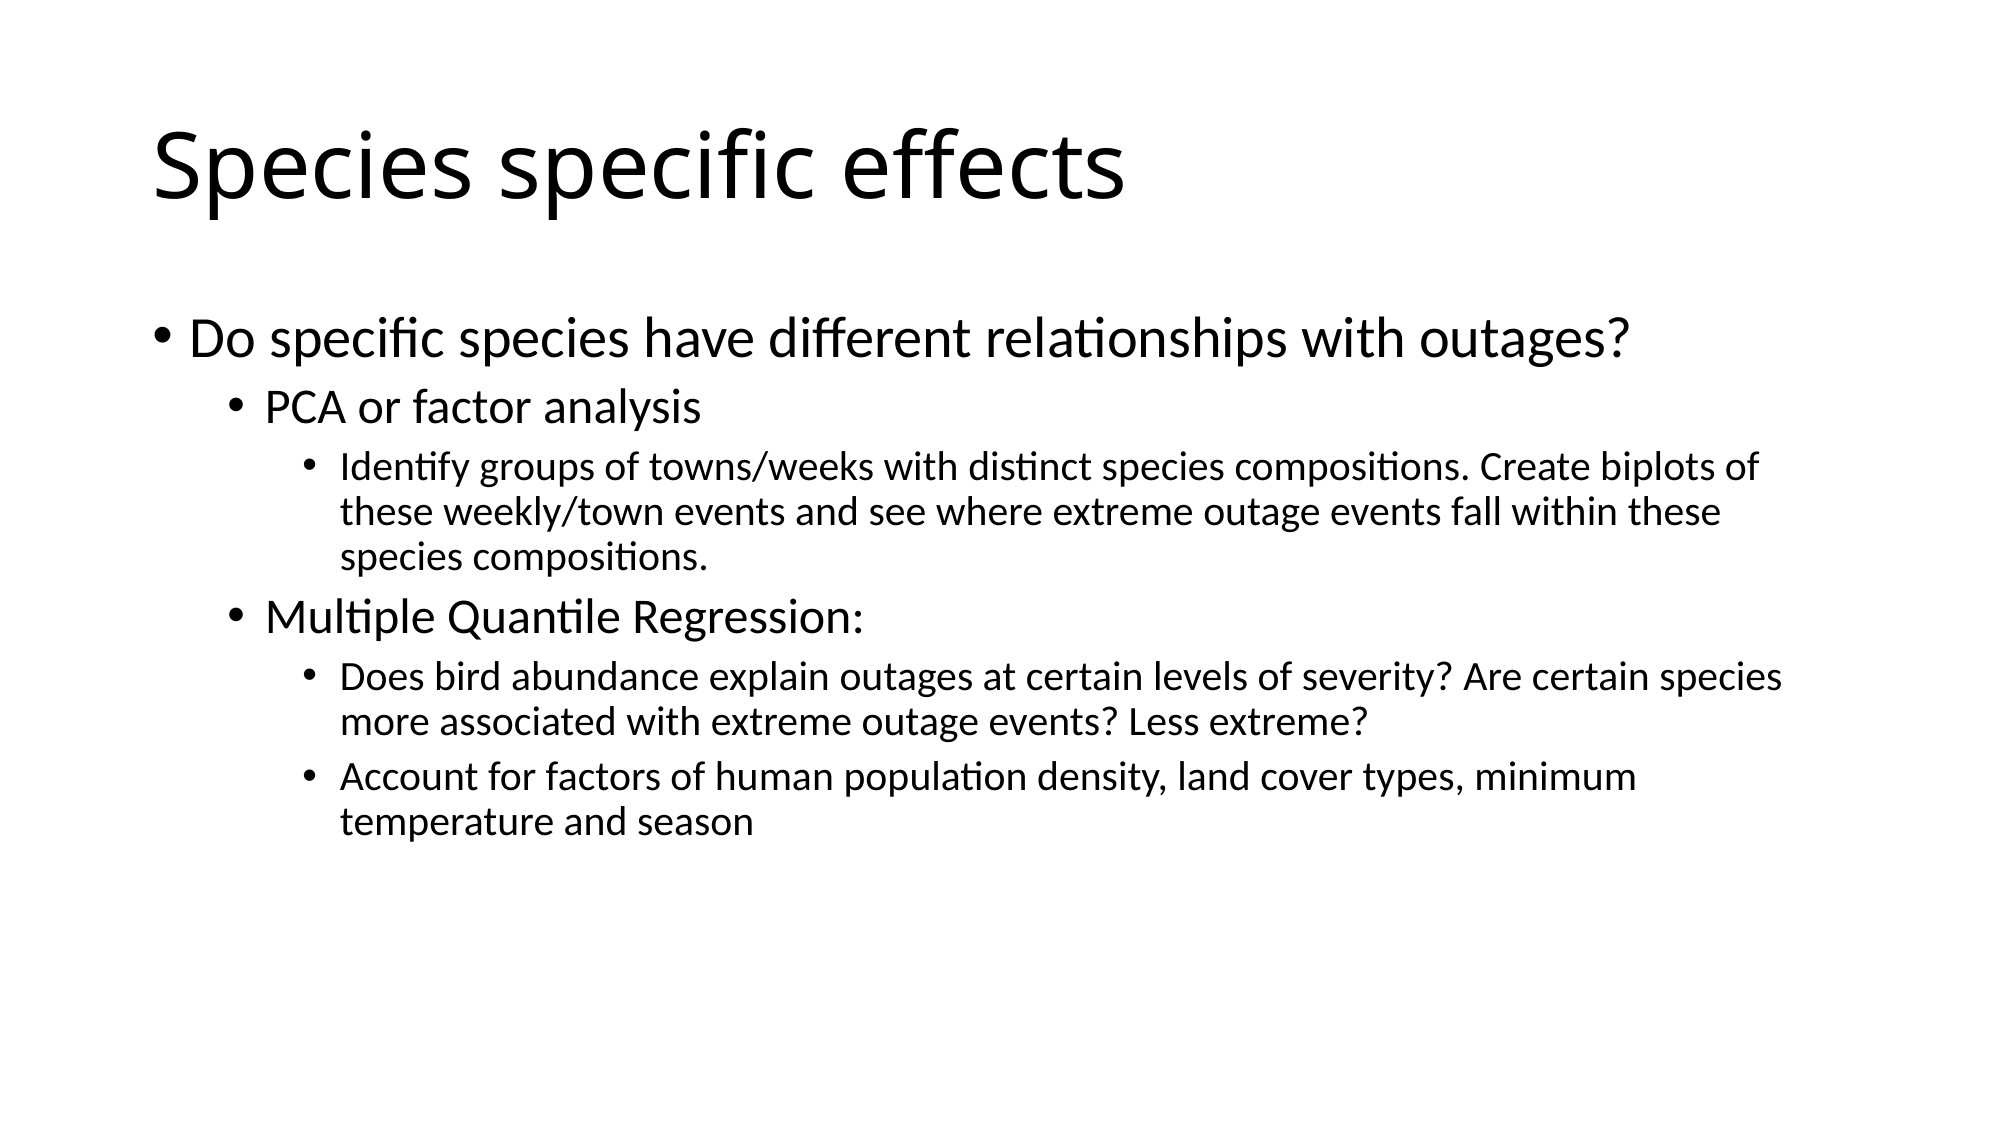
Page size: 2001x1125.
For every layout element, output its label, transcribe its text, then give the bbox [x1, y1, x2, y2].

title Species specific effects [137, 59, 1863, 278]
list Do specific species have different relationships with outages? PCA or factor analysis Identify groups of towns/weeks with distinct species compositions. Create biplots of these weekly/town events and see where extreme outage events fall within these species compositions. Multiple Quantile Regression: Does bird abundance explain outages at certain levels of severity? Are certain species more associated with extreme outage events? Less extreme? Account for factors of human population density, land cover types, minimum temperature and season [137, 299, 1863, 1014]
